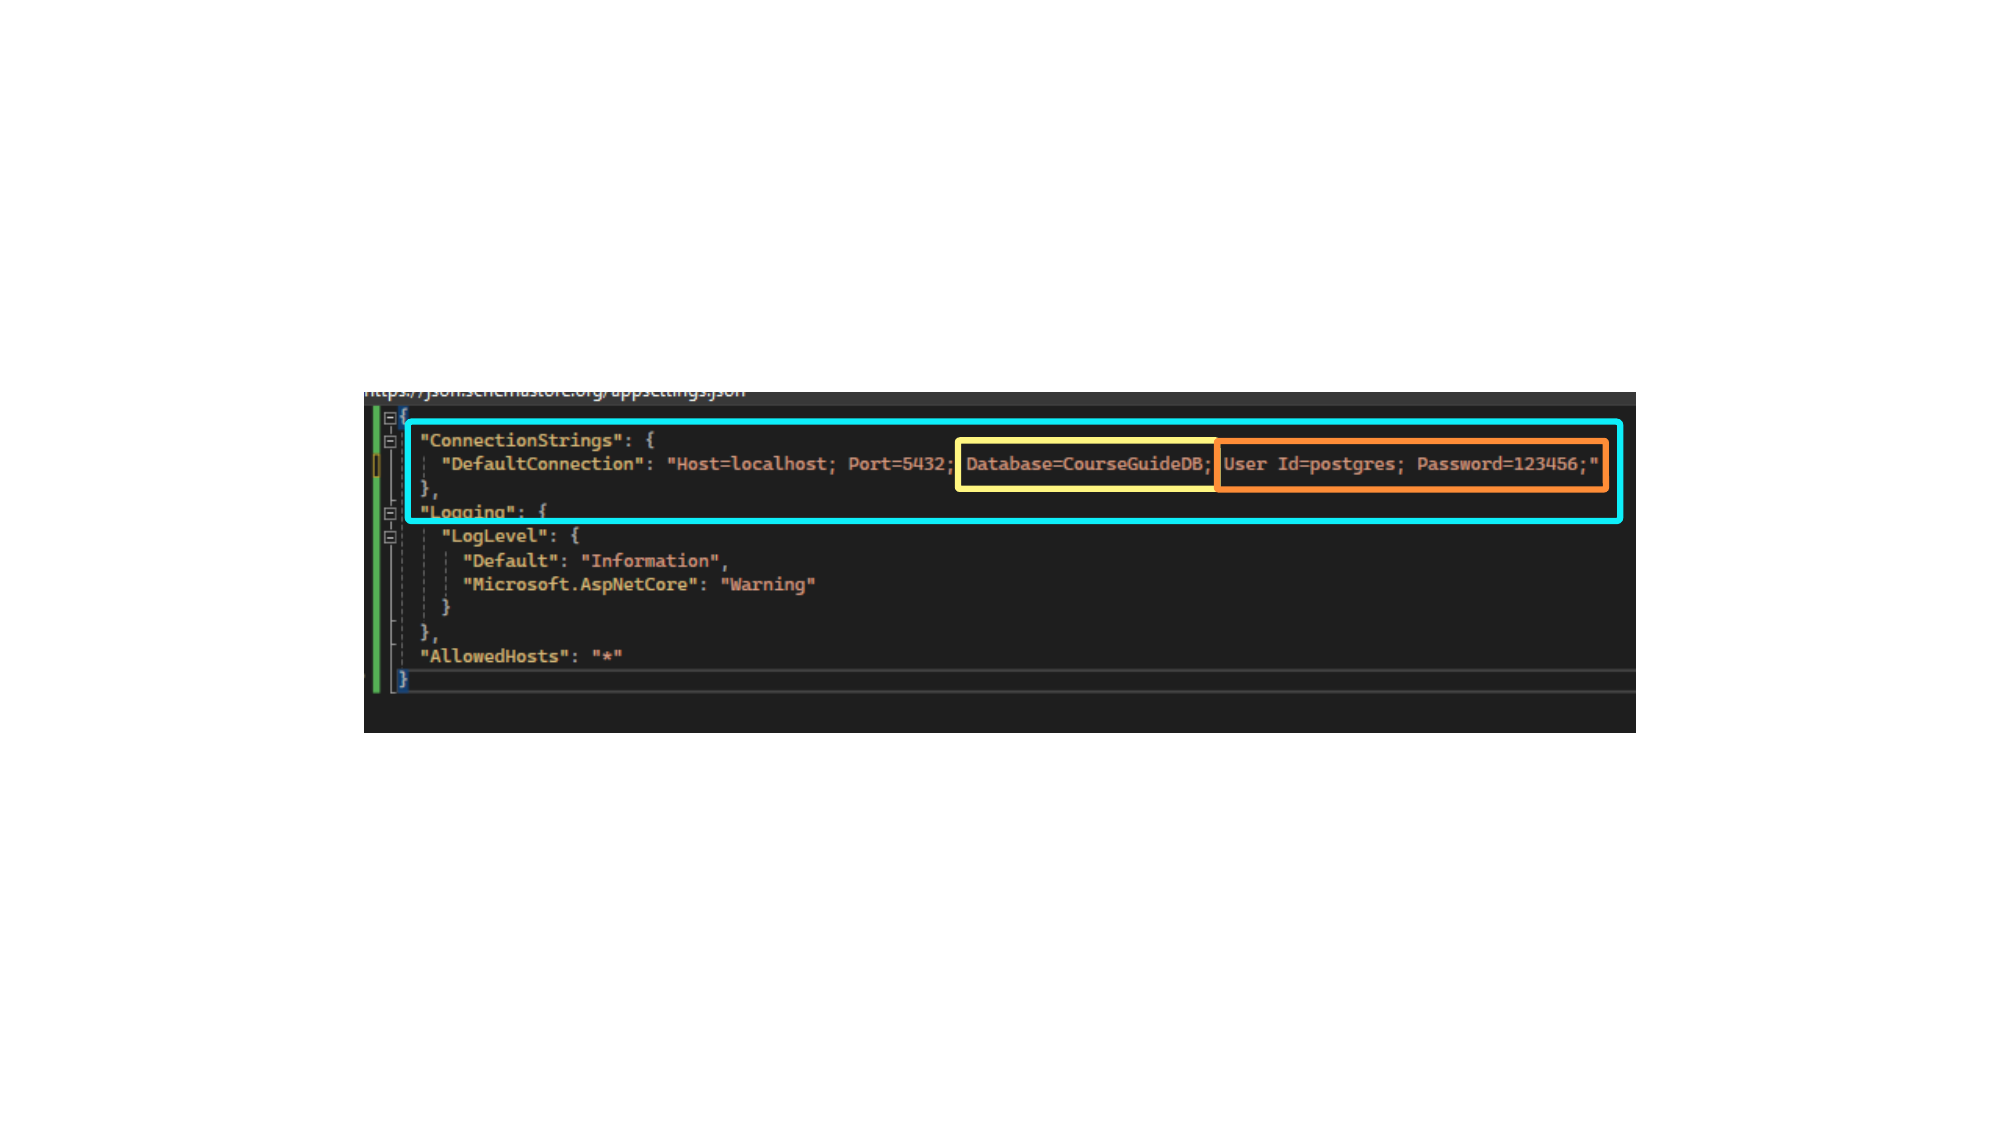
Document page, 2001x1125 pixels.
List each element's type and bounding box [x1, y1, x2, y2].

picture [364, 391, 1636, 734]
